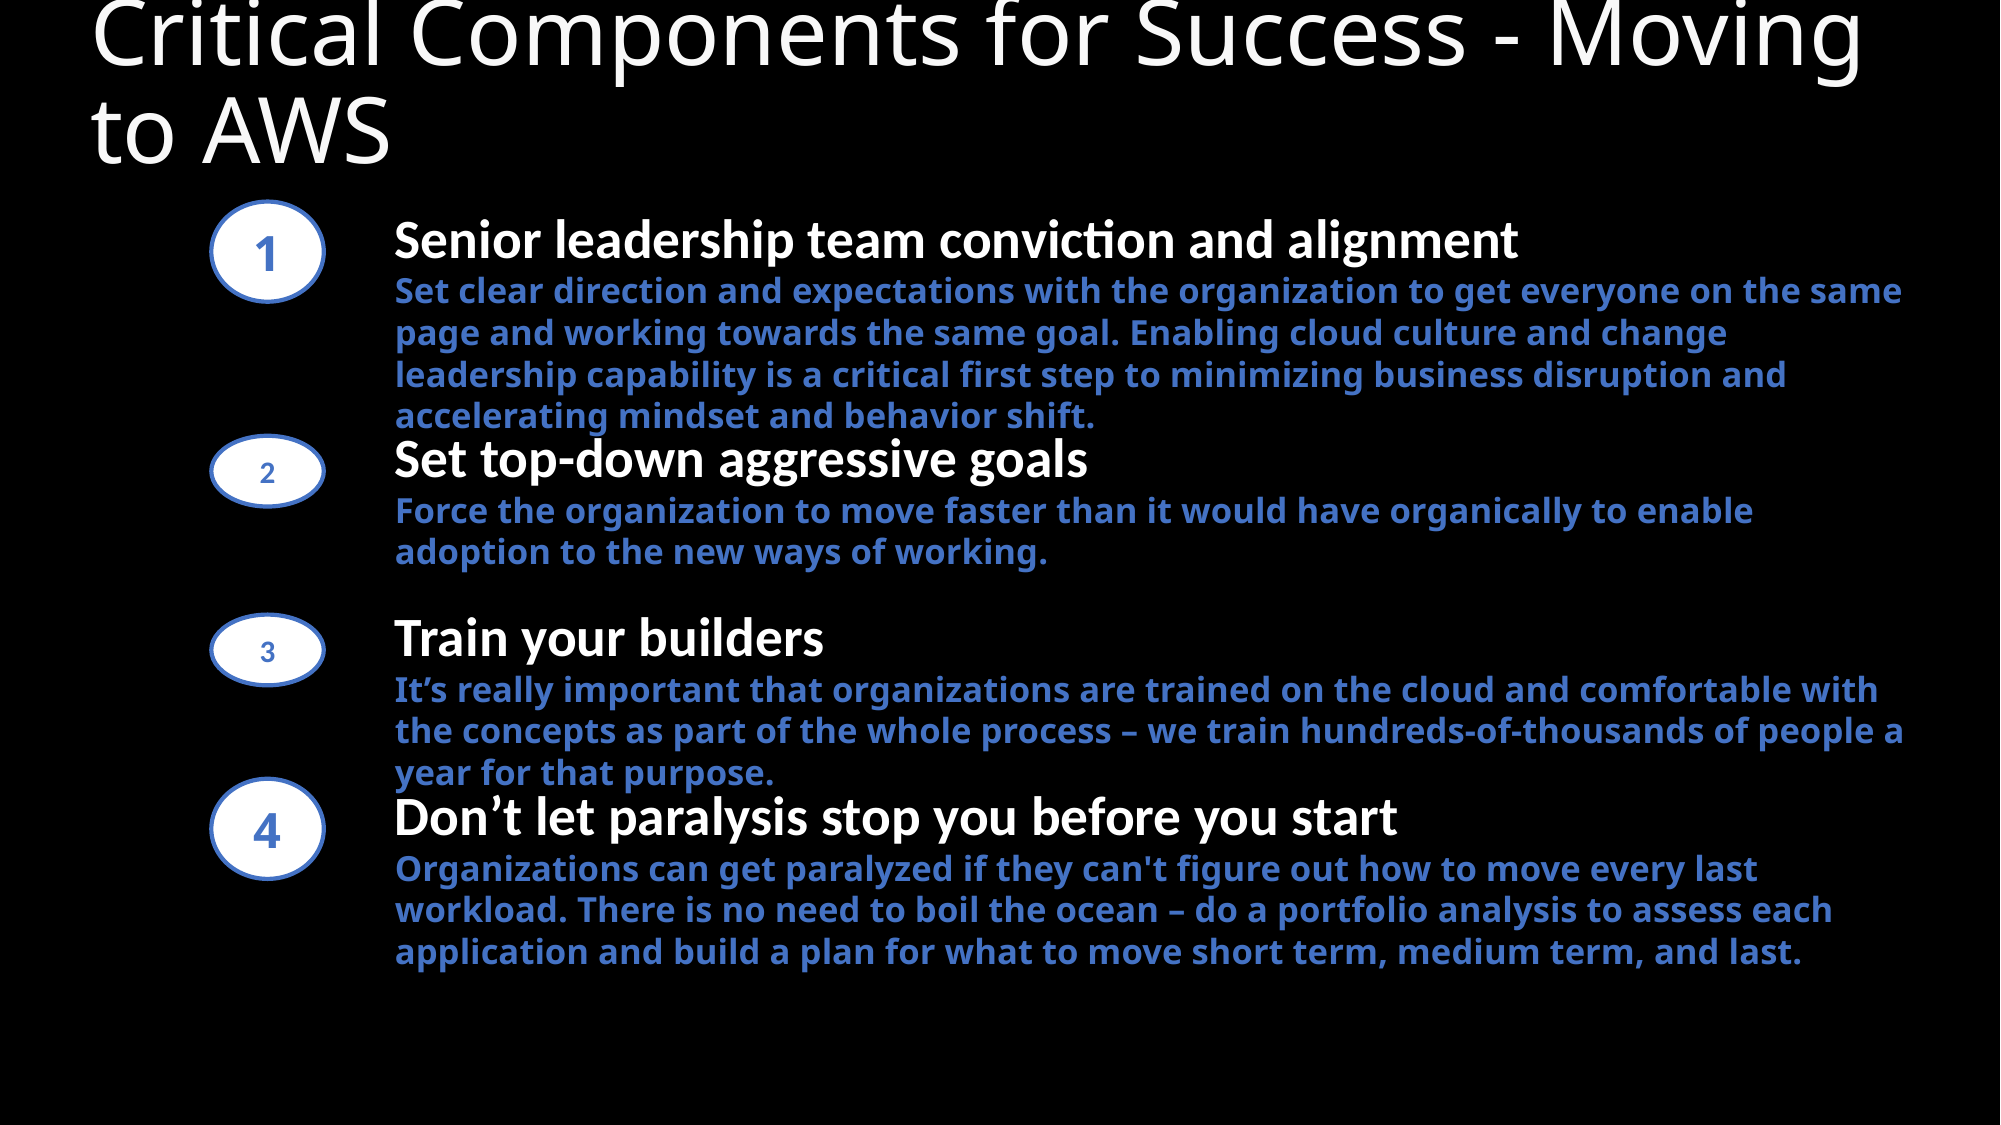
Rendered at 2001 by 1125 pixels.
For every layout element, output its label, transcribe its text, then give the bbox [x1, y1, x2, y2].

text_box Senior leadership team conviction and alignment Set clear direction and expectations with the organization to get everyone on the same page and working towards the same goal. Enabling cloud culture and change leadership capability is a critical first step to minimizing business disruption and accelerating mindset and behavior shift. [380, 195, 1923, 414]
text_box 4 [211, 778, 324, 879]
text_box Train your builders It’s really important that organizations are trained on the cloud and comfortable with the concepts as part of the whole process – we train hundreds-of-thousands of people a year for that purpose. [380, 593, 1923, 772]
text_box 2 [211, 435, 324, 507]
text_box 1 [211, 201, 324, 302]
text_box Don’t let paralysis stop you before you start Organizations can get paralyzed if they can't figure out how to move every last workload. There is no need to boil the ocean – do a portfolio analysis to assess each application and build a plan for what to move short term, medium term, and last. [380, 772, 1923, 979]
title Critical Components for Success - Moving to AWS [75, 25, 1923, 145]
text_box 3 [211, 614, 324, 686]
text_box Set top-down aggressive goals Force the organization to move faster than it would have organically to enable adoption to the new ways of working. [380, 414, 1923, 579]
